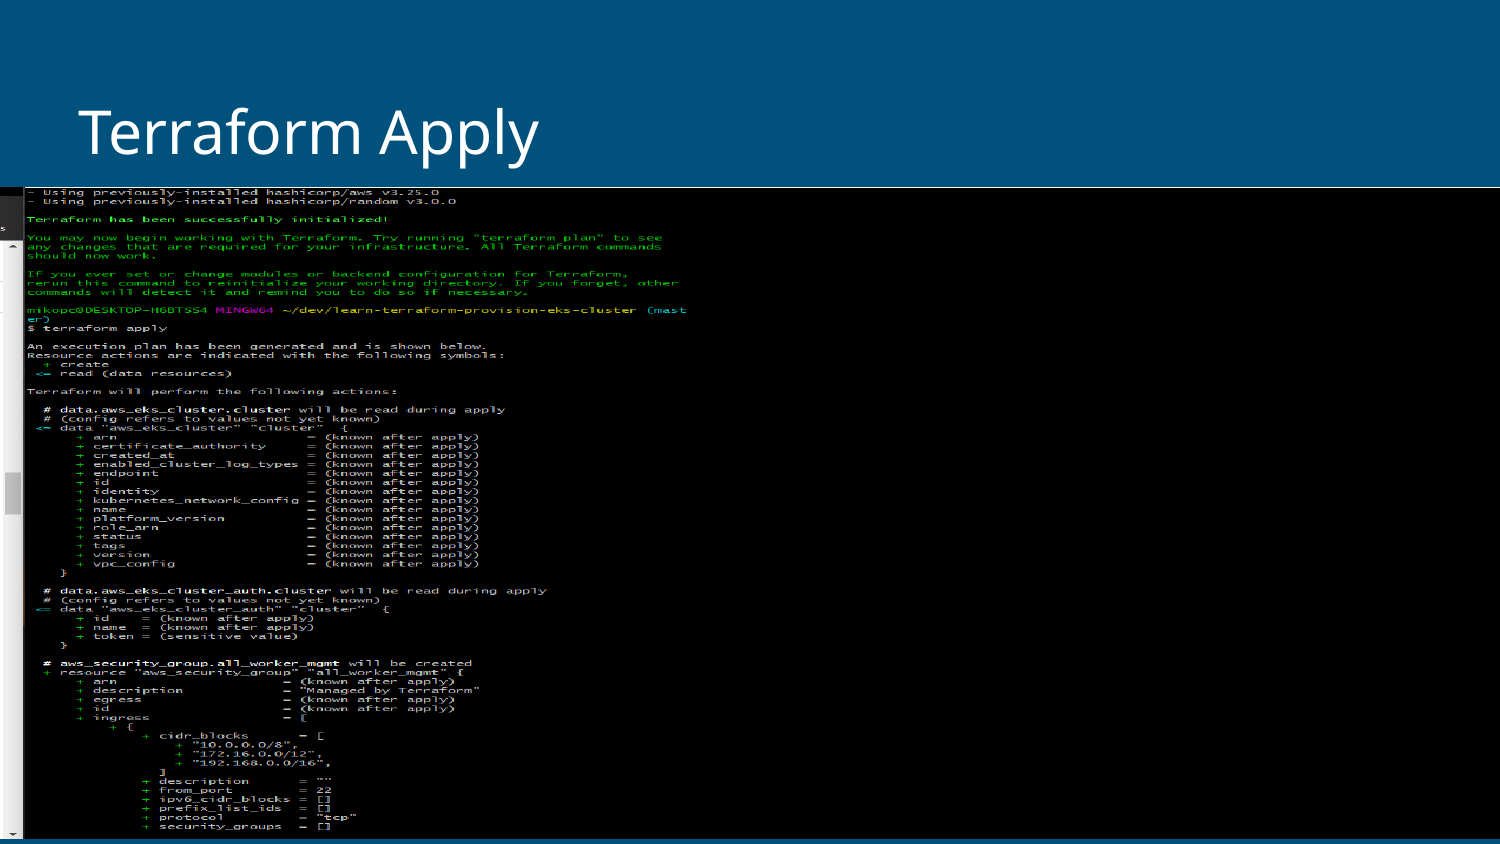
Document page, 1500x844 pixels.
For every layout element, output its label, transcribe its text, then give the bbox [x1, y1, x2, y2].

title Terraform Apply [63, 75, 1437, 186]
picture [0, 188, 1500, 838]
